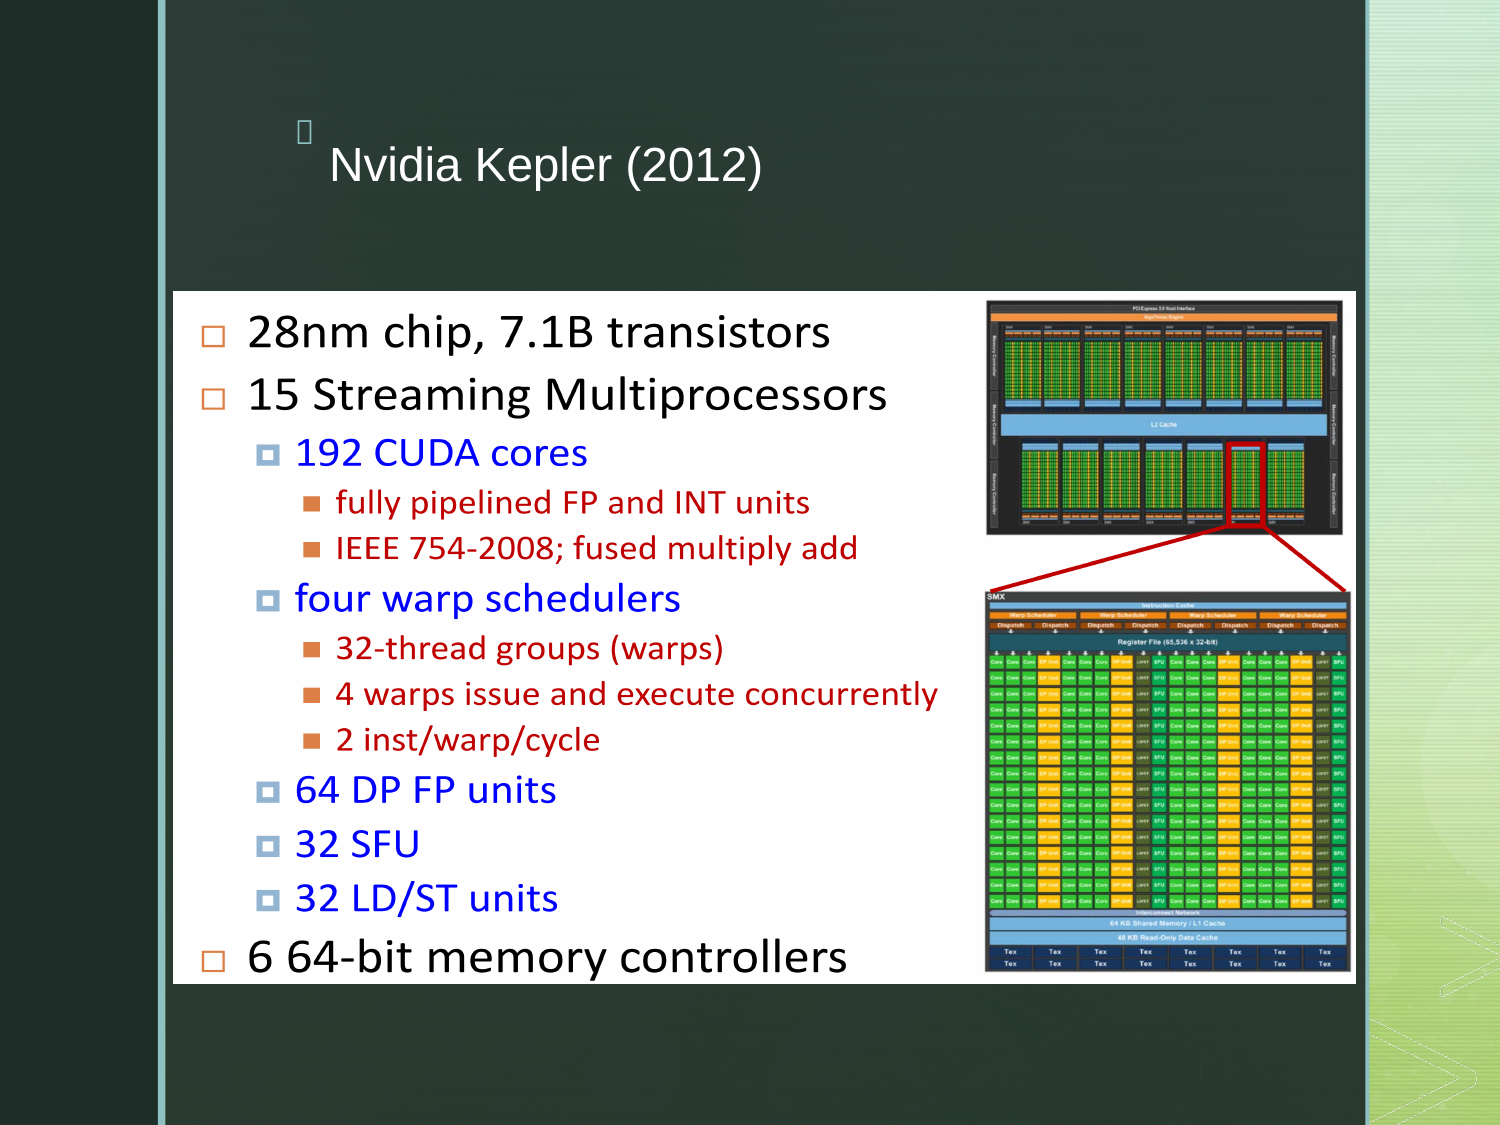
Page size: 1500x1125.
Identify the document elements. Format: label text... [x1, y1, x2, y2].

title Nvidia Kepler (2012) [321, 132, 1287, 291]
picture [172, 291, 1357, 984]
picture [1370, 0, 1500, 1125]
